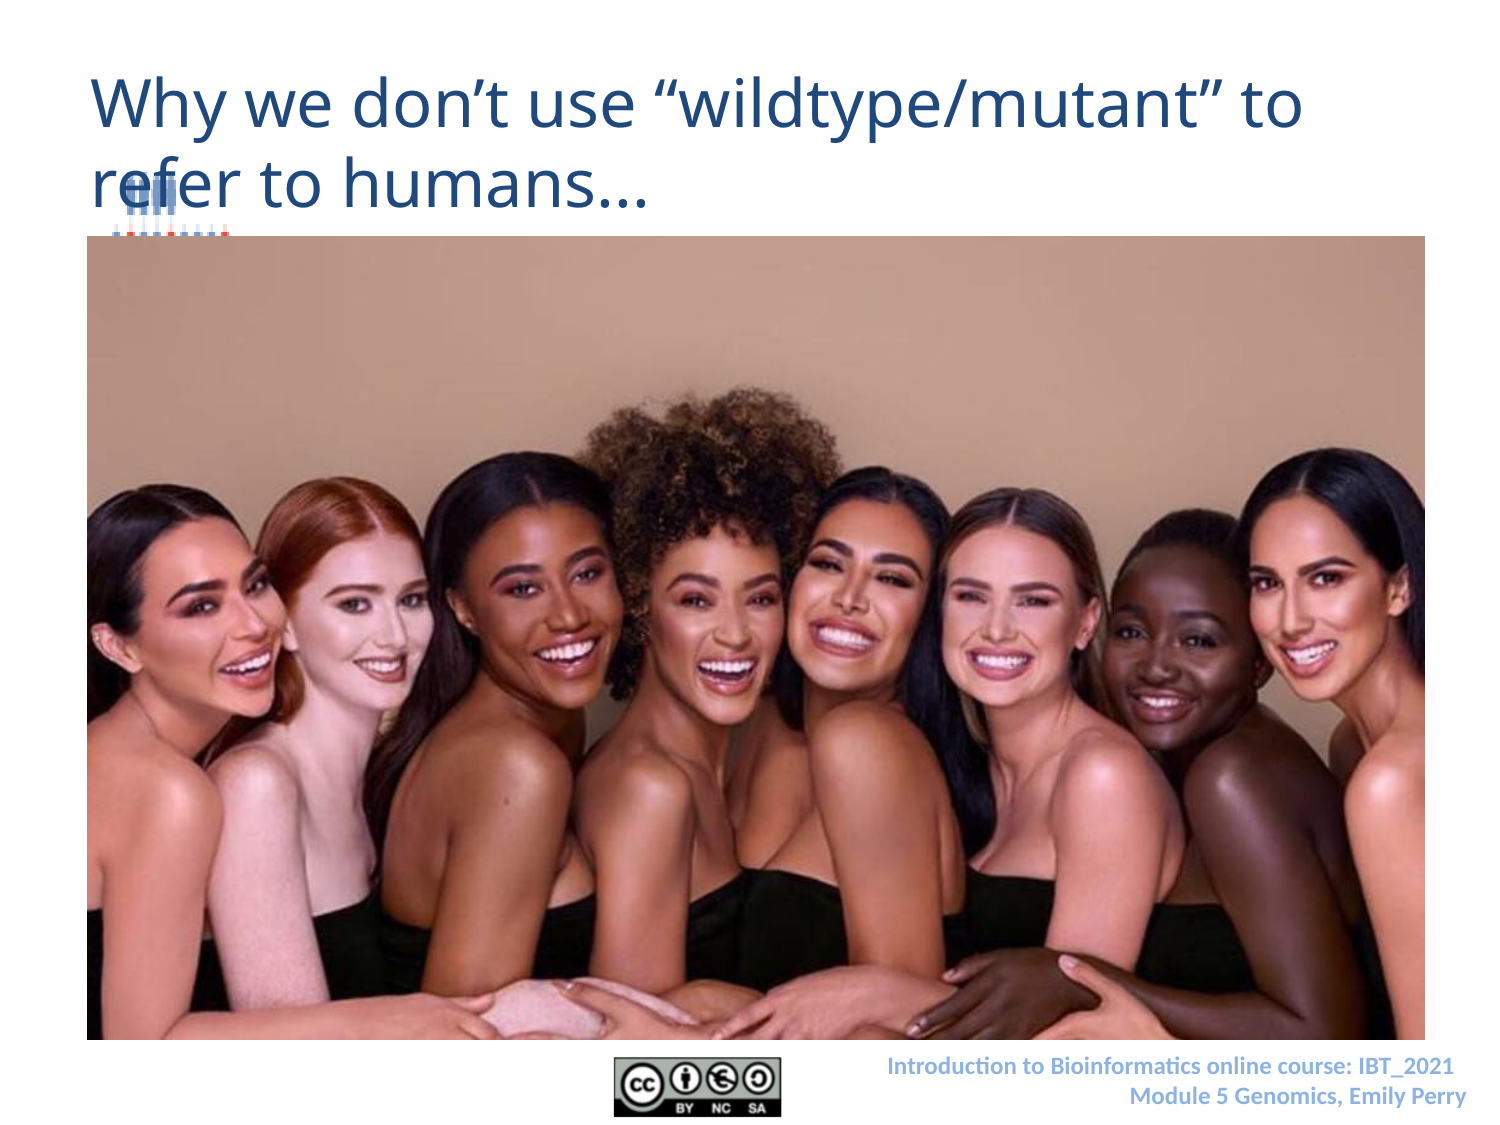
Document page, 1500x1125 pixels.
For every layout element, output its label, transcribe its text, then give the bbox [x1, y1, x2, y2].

picture [87, 236, 1426, 1040]
picture [608, 1050, 785, 1122]
title Why we don’t use “wildtype/mutant” to refer to humans... [75, 45, 1425, 237]
